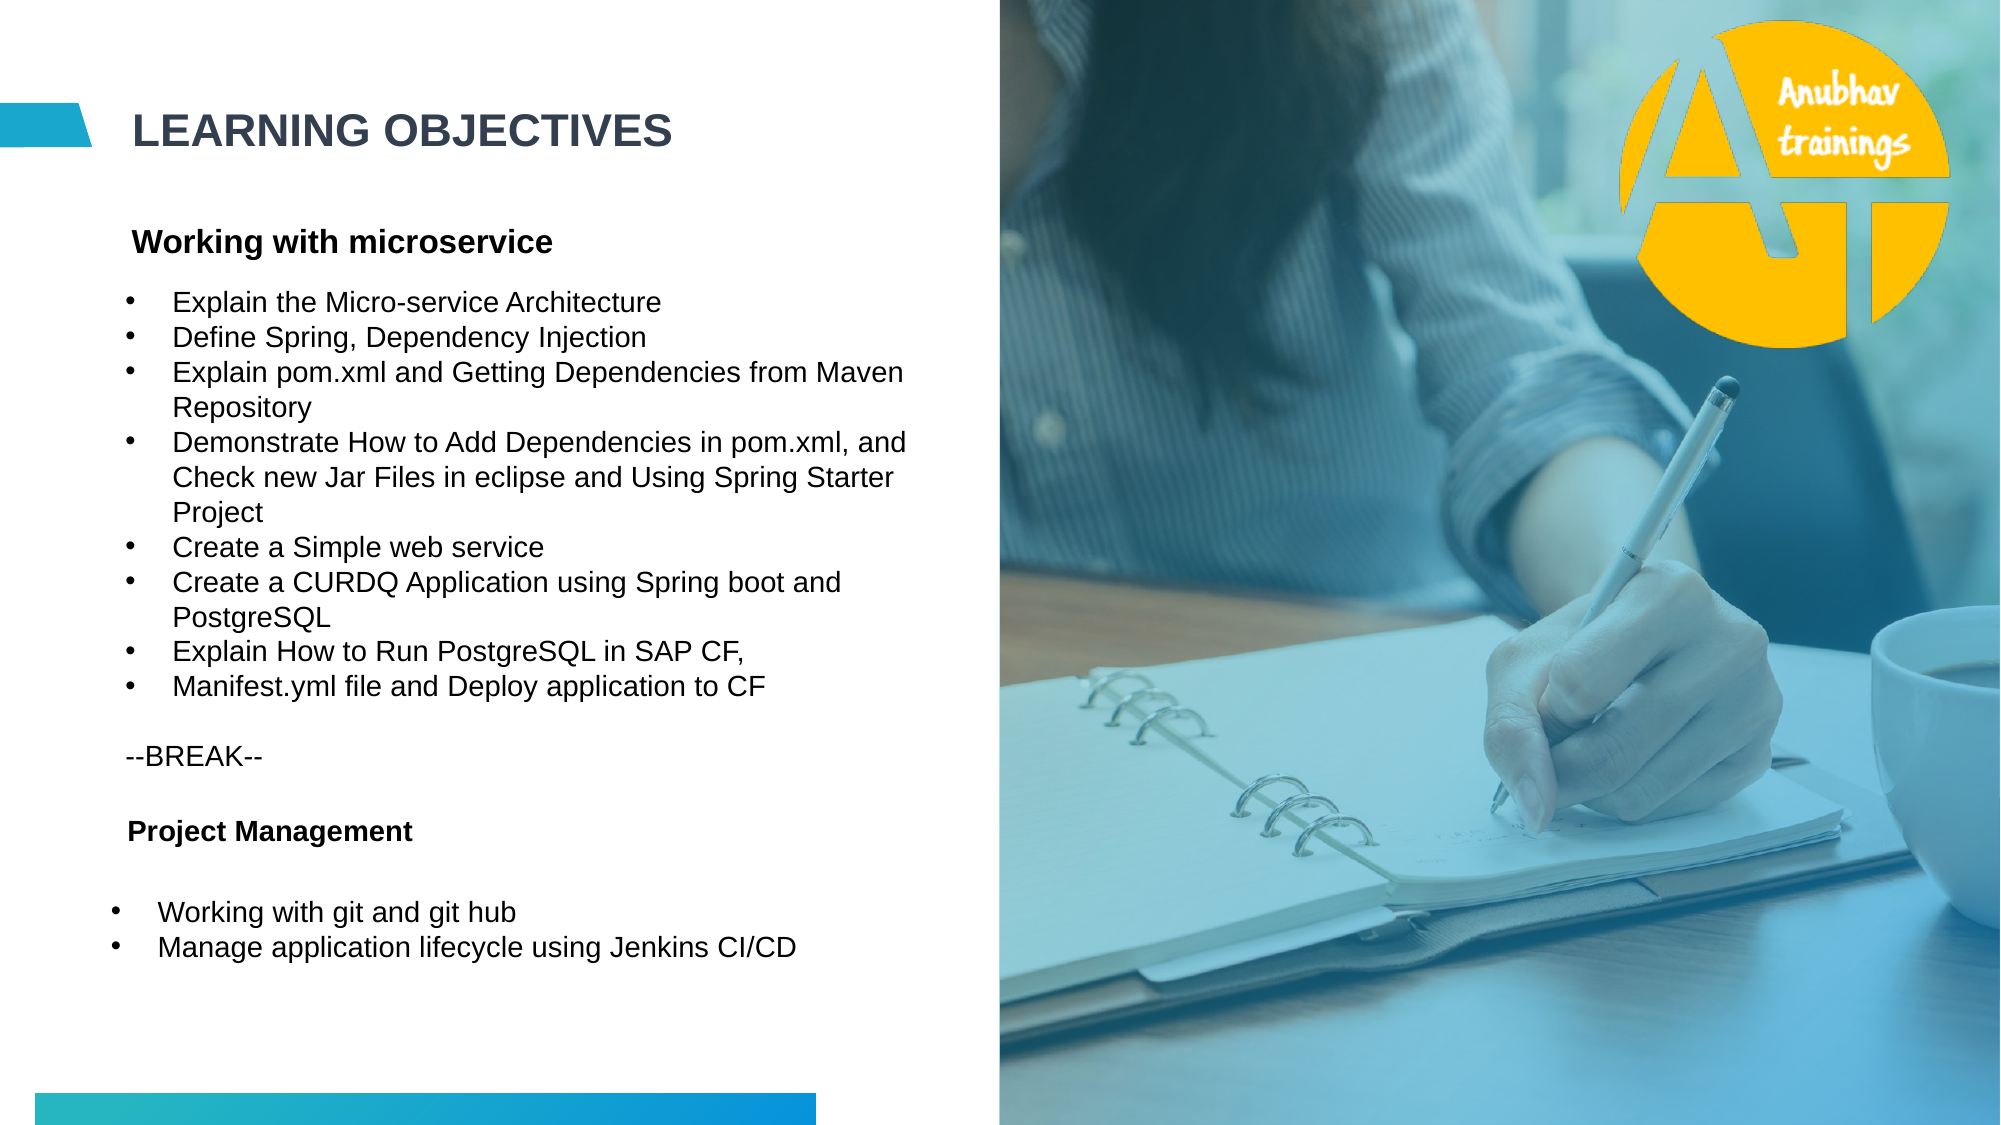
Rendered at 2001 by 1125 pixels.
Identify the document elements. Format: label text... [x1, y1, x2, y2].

text_box [0, 101, 94, 149]
text_box Project Management [112, 808, 989, 855]
text_box LEARNING OBJECTIVES [117, 86, 857, 178]
text_box Explain the Micro-service Architecture Define Spring, Dependency Injection Explain pom.xml and Getting Dependencies from Maven Repository Demonstrate How to Add Dependencies in pom.xml, and Check new Jar Files in eclipse and Using Spring Starter Project Create a Simple web service Create a CURDQ Application using Spring boot and PostgreSQL Explain How to Run PostgreSQL in SAP CF, Manifest.yml file and Deploy application to CF --BREAK-- [101, 240, 979, 815]
text_box Working with git and git hub Manage application lifecycle using Jenkins CI/CD [87, 885, 964, 971]
text_box Working with microservice [116, 217, 994, 269]
picture [999, 0, 2000, 1125]
text_box [34, 1093, 817, 1125]
